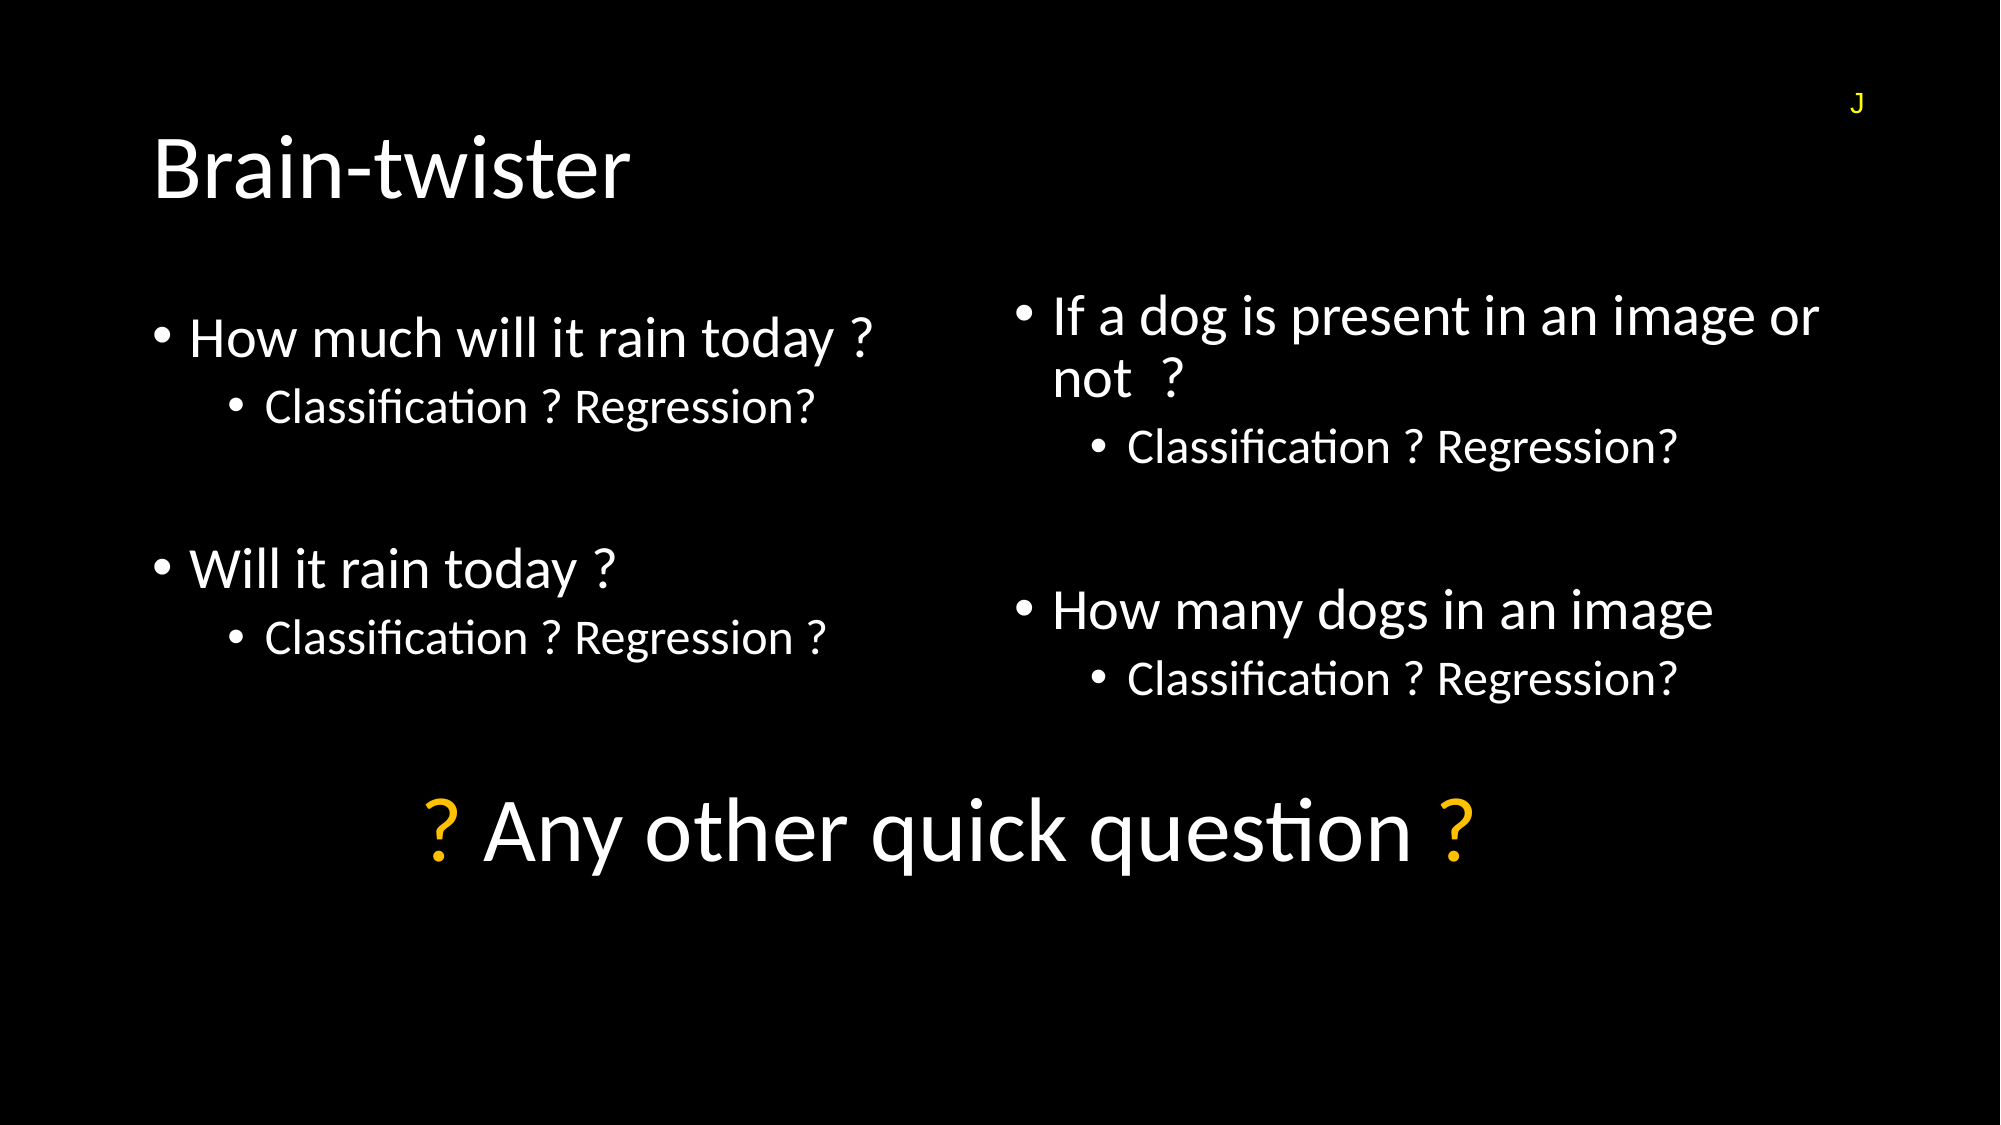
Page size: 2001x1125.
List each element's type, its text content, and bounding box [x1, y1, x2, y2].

list How much will it rain today ? Classification ? Regression? Will it rain today ? Classification ? Regression ? [137, 299, 931, 987]
text_box If a dog is present in an image or not ? Classification ? Regression? How many dogs in an image Classification ? Regression? [999, 277, 1887, 965]
title Brain-twister [137, 59, 1863, 278]
text_box J [1835, 76, 1880, 127]
text_box ? Any other quick question ? [384, 722, 1547, 941]
